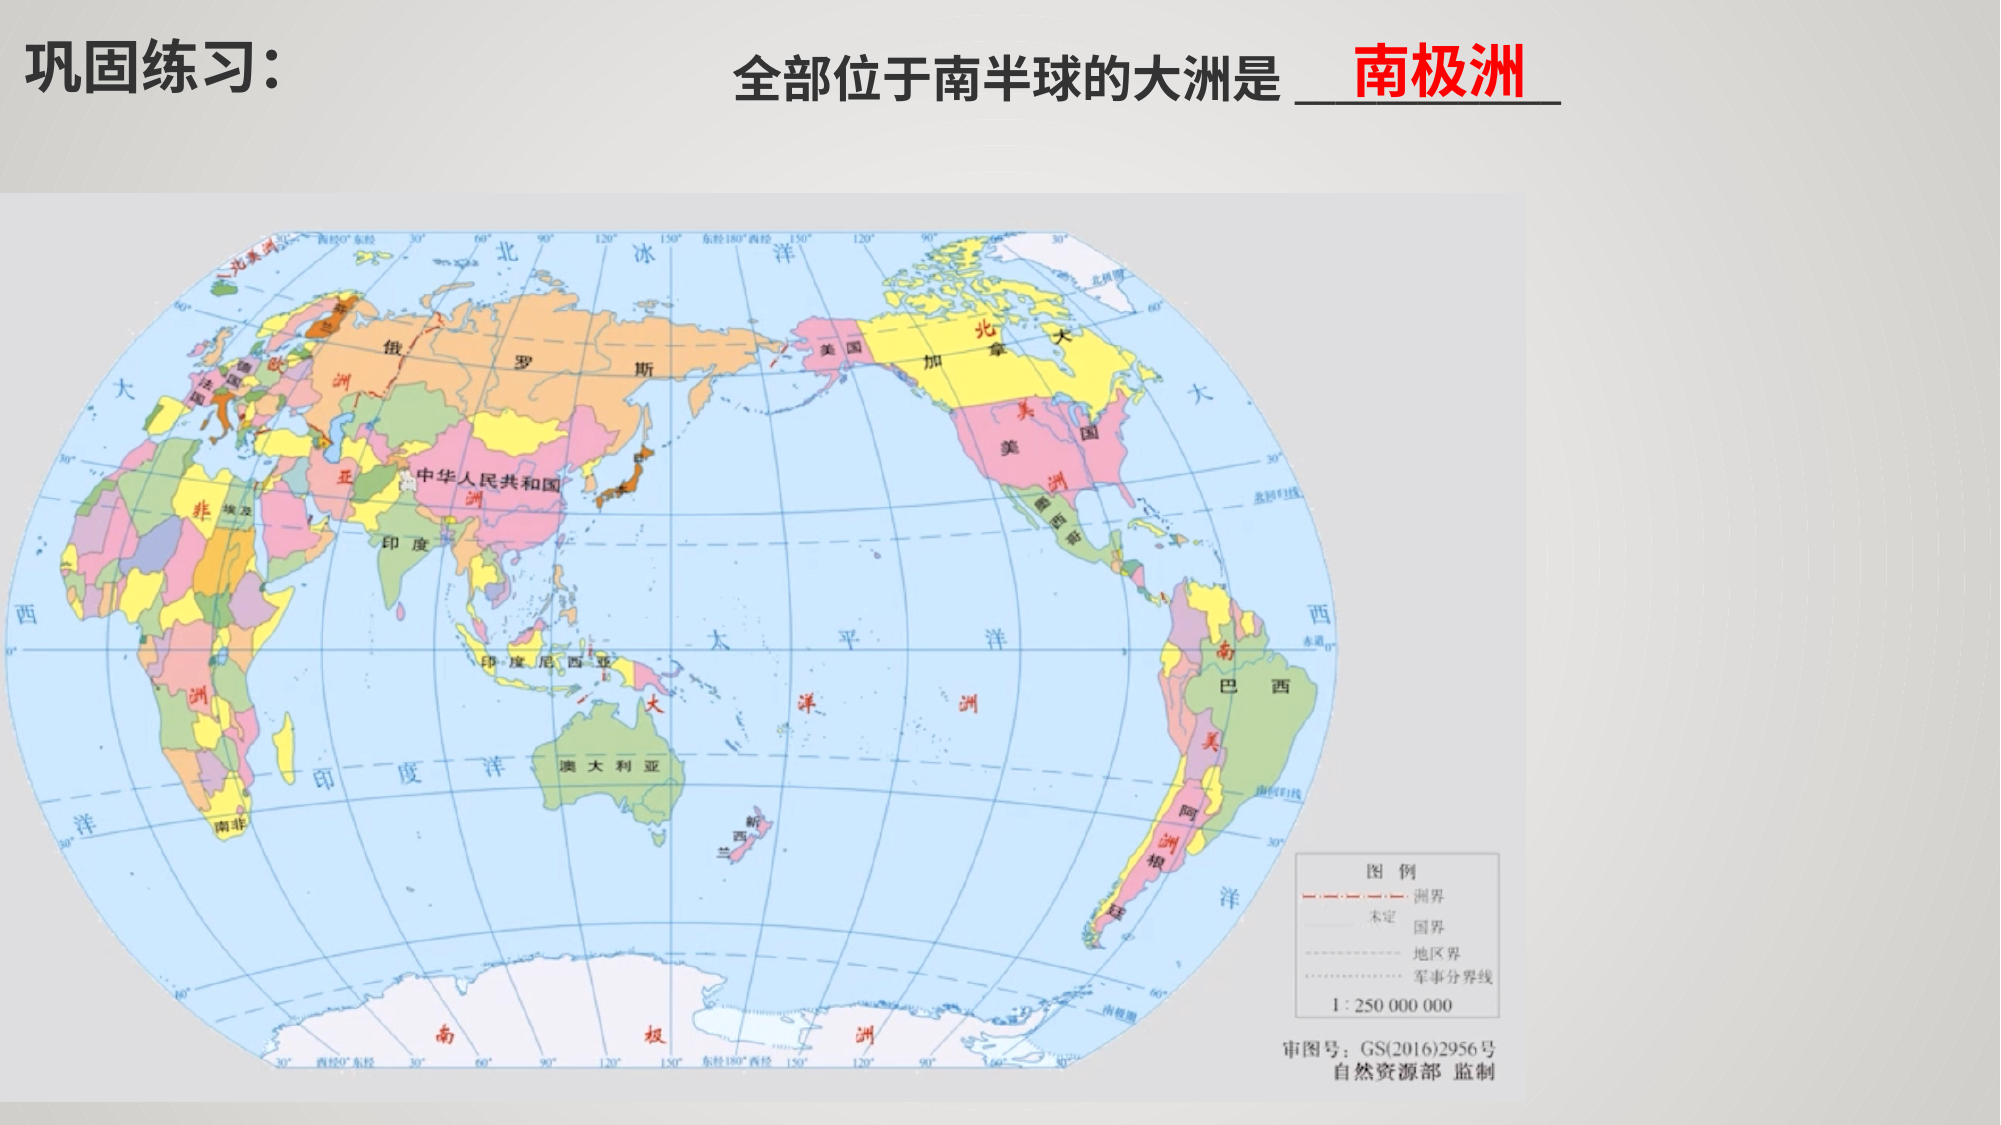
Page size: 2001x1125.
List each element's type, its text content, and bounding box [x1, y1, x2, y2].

picture [0, 193, 1526, 1103]
text_box 全部位于南半球的大洲是_____________ [718, 40, 1577, 116]
text_box 南极洲 [1337, 26, 1561, 112]
text_box 巩固练习： [10, 22, 1514, 108]
